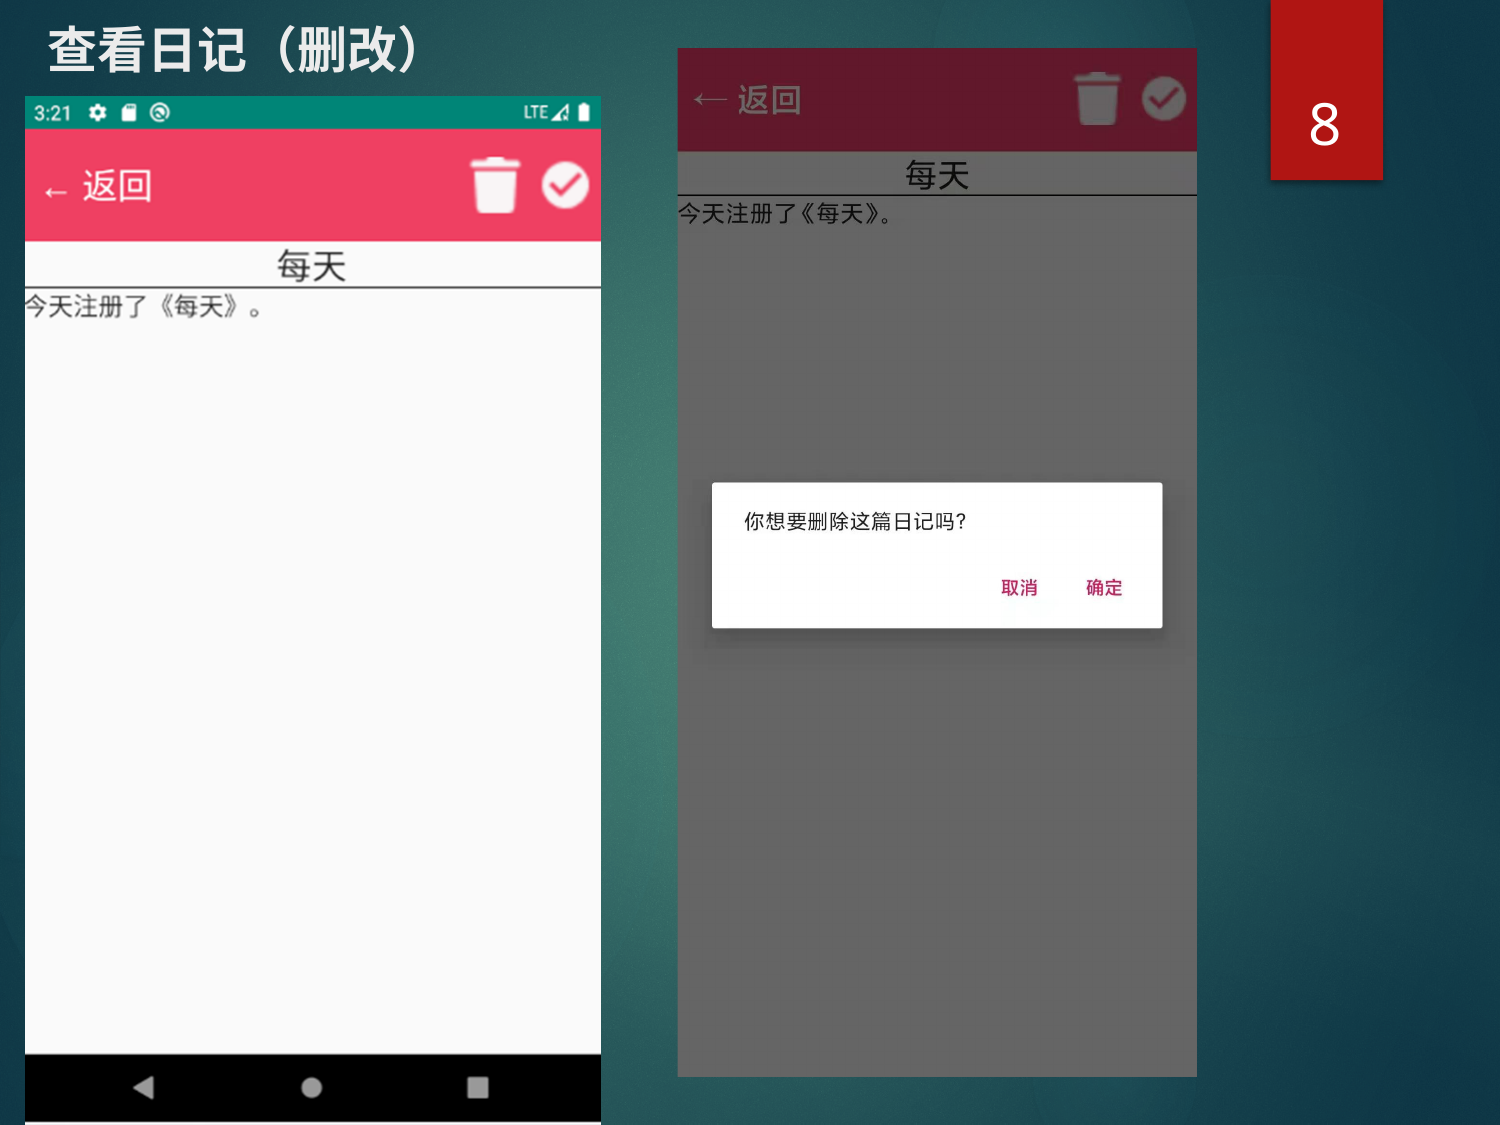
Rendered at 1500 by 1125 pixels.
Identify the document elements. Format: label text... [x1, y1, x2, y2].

picture [24, 96, 601, 1125]
slide_number 8 [1273, 48, 1378, 175]
title 查看日记（删改） [47, 18, 454, 79]
picture [677, 48, 1197, 1077]
